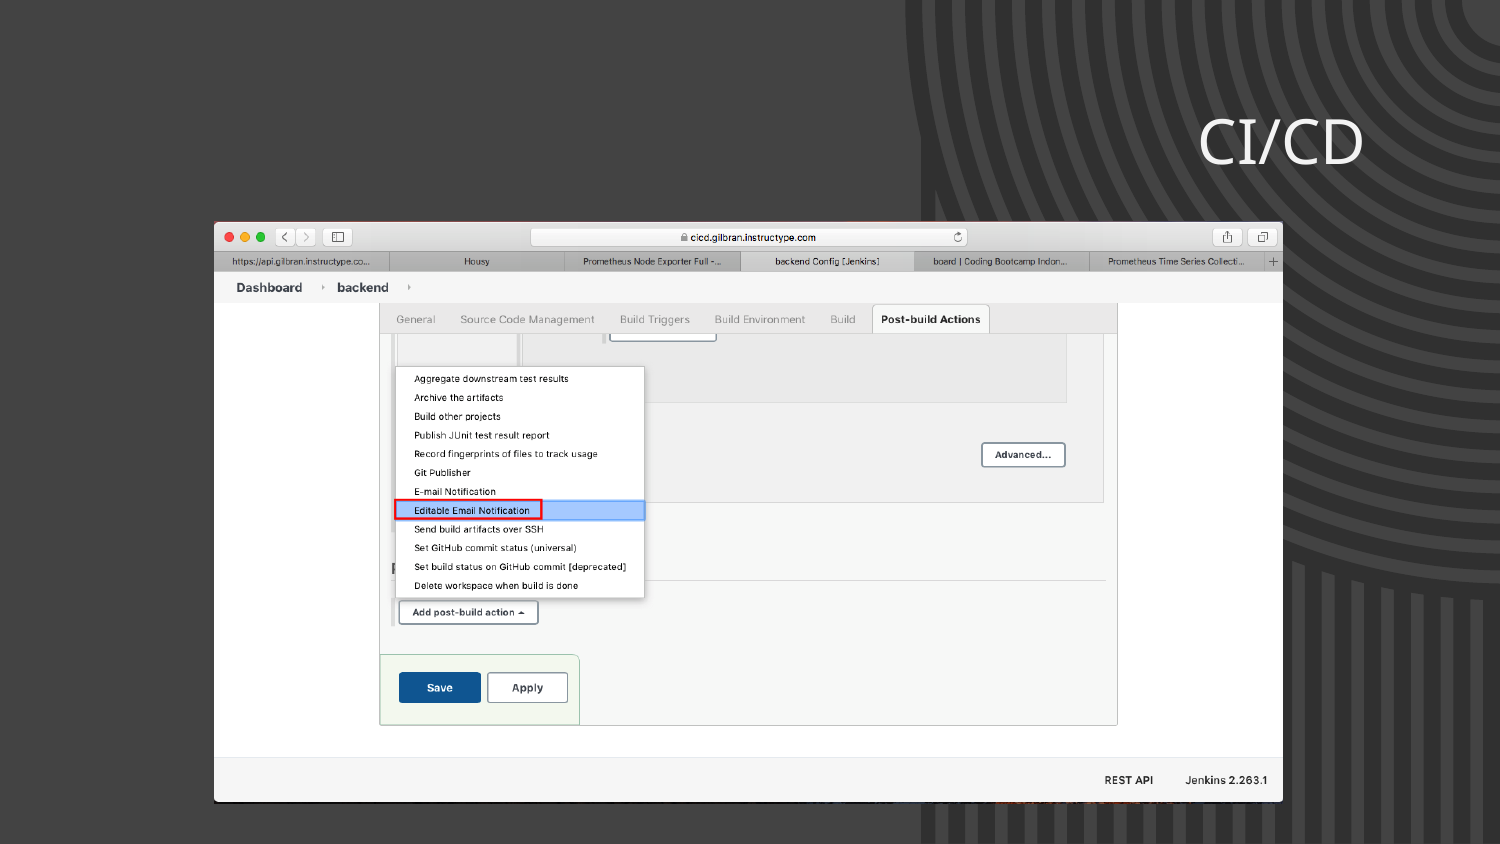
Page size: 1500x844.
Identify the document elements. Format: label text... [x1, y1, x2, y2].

picture [213, 221, 1283, 804]
title CI/CD [365, 87, 1382, 240]
